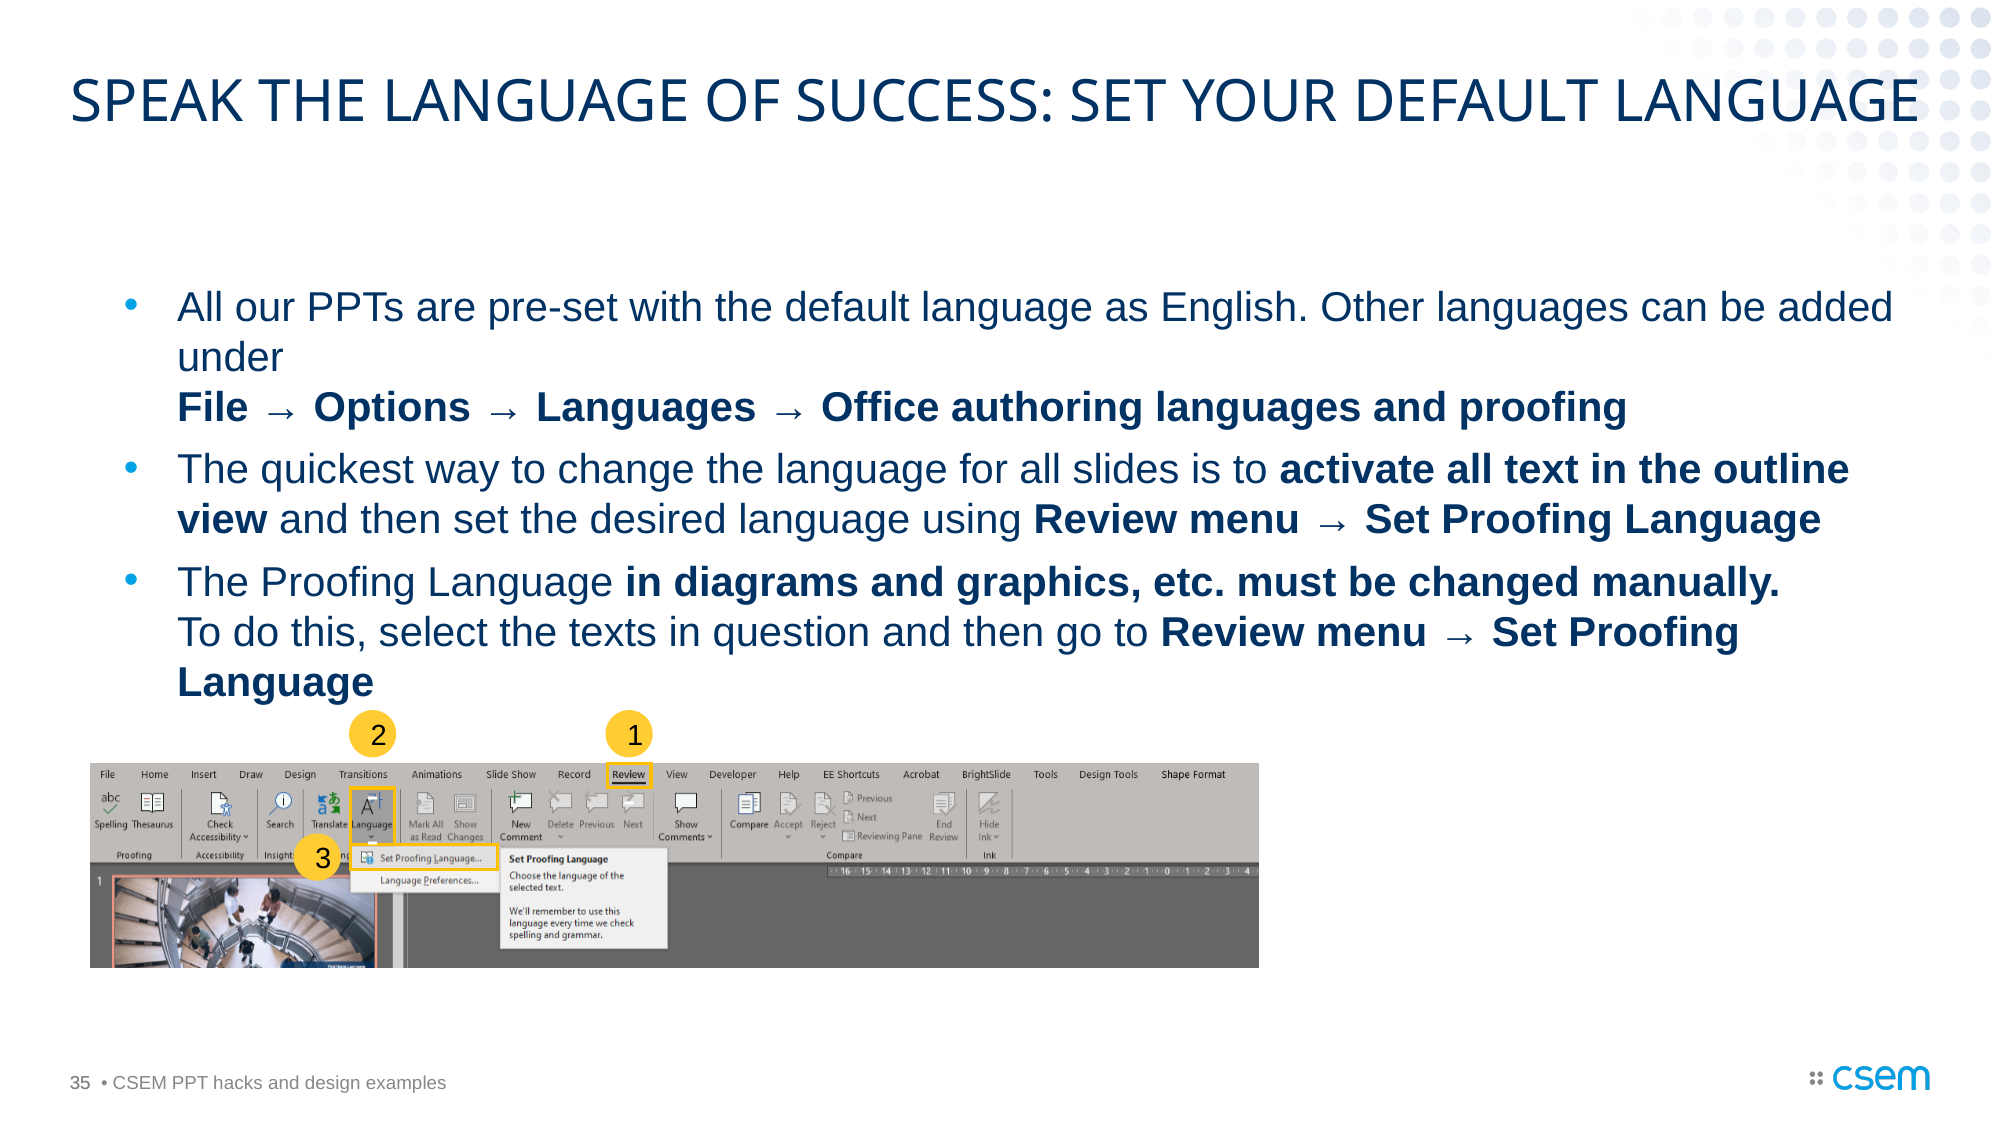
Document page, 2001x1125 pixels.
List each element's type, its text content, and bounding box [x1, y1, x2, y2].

picture [90, 763, 1259, 968]
picture [1916, 1070, 1925, 1090]
text_box 2 [347, 709, 398, 759]
picture [1880, 1066, 1902, 1090]
text_box 1 [604, 709, 654, 759]
title Speak the Language of success: Set your default language [70, 60, 1930, 208]
picture [1837, 1066, 1869, 1090]
picture [1903, 1070, 1911, 1090]
picture [1611, 7, 1991, 362]
picture [1809, 1066, 1839, 1090]
slide_number 35 [48, 1049, 91, 1094]
list All our PPTs are pre-set with the default language as English. Other languages can be added under File → Options → Languages → Office authoring languages and proofing The quickest way to change the language for all slides is to activate all text in the outline view and then set the desired language using Review menu → Set Proofing Language The Proofing Language in diagrams and graphics, etc. must be changed manually. To do this, select the texts in question and then go to Review menu → Set Proofing Language [70, 279, 1930, 1036]
picture [1860, 1066, 1880, 1090]
picture [1880, 1071, 1890, 1075]
